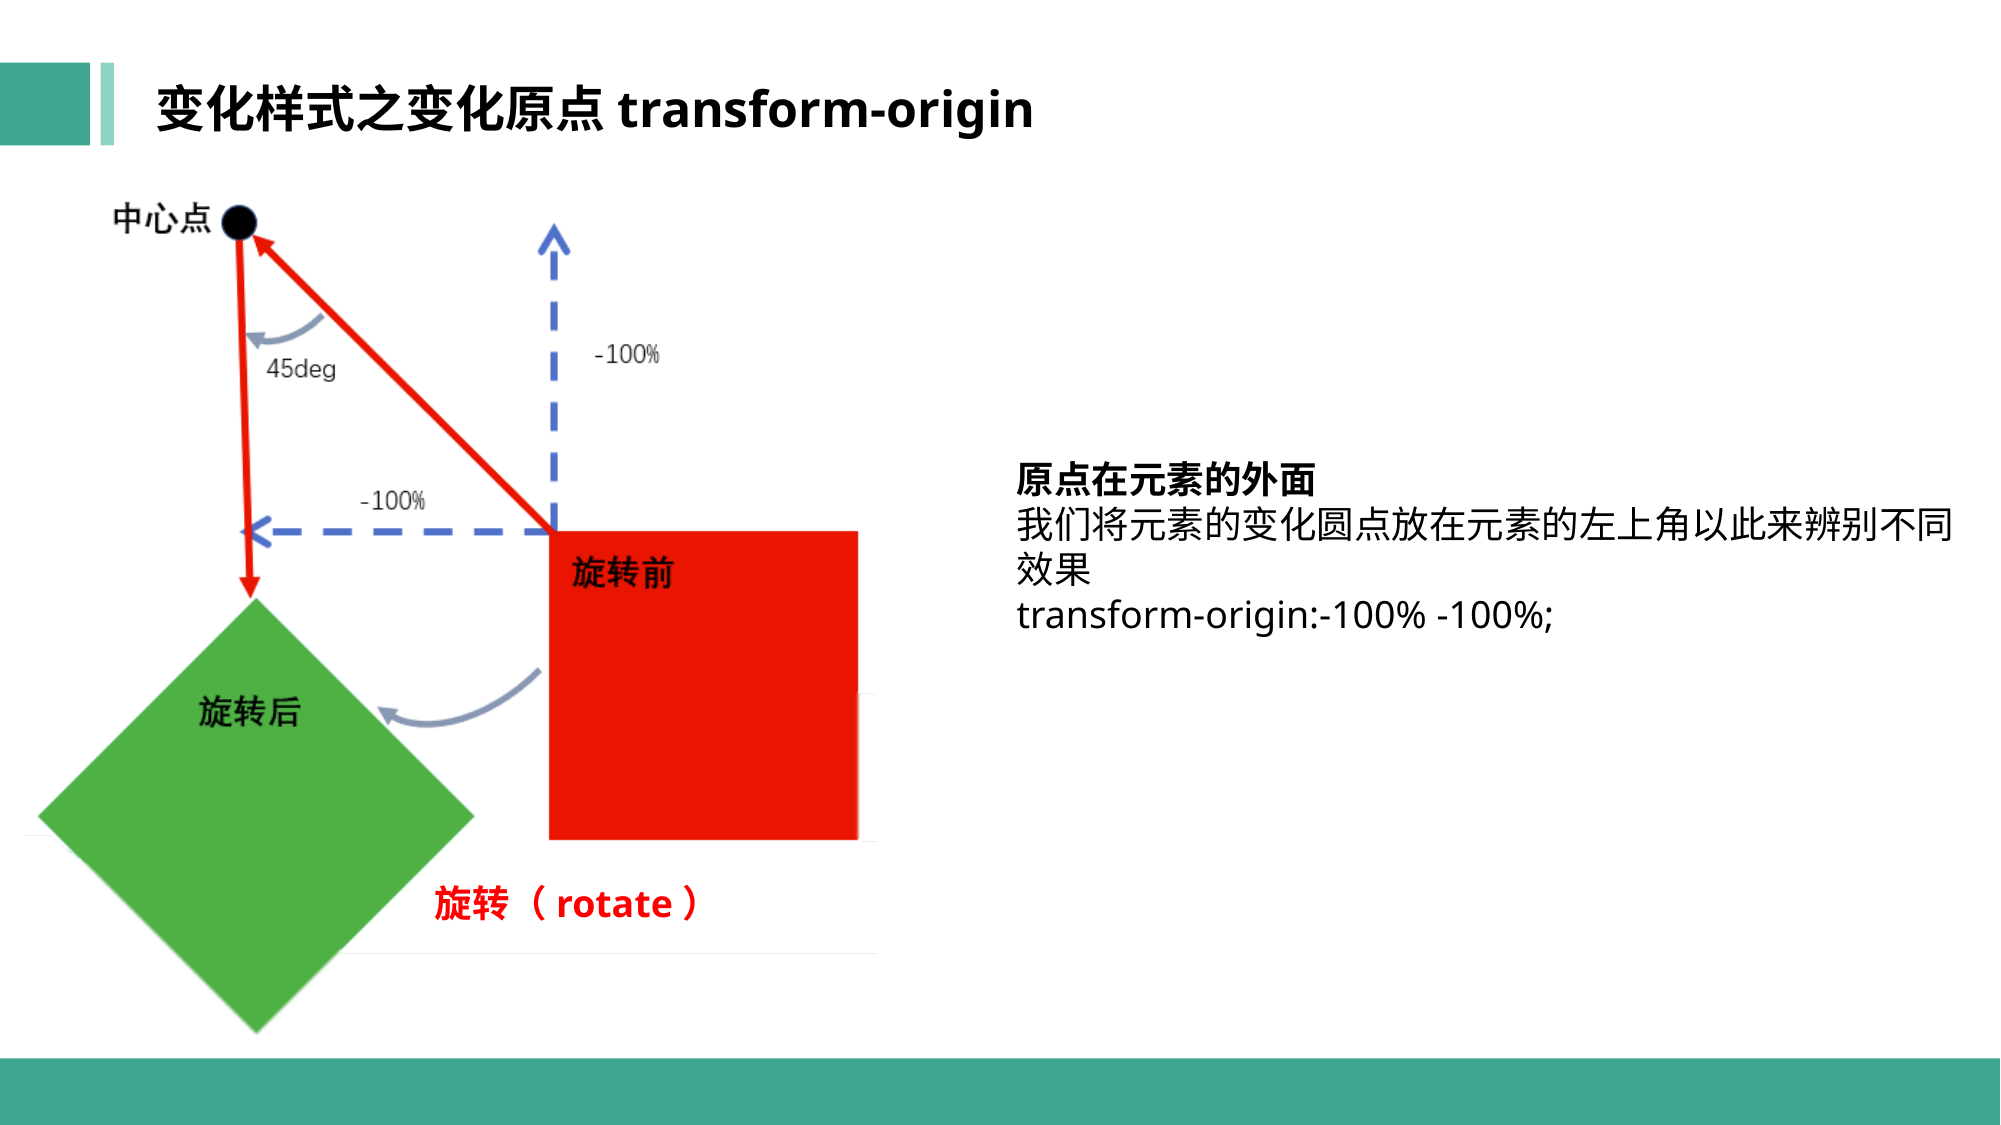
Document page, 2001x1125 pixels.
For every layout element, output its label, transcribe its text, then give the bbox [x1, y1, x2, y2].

text_box 变化样式之变化原点transform-origin [140, 69, 1208, 145]
text_box 原点在元素的外面 我们将元素的变化圆点放在元素的左上角以此来辨别不同效果 transform-origin:-100% -100%; [1001, 448, 1974, 643]
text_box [0, 62, 114, 146]
picture [26, 185, 877, 1040]
text_box [0, 1057, 2000, 1125]
